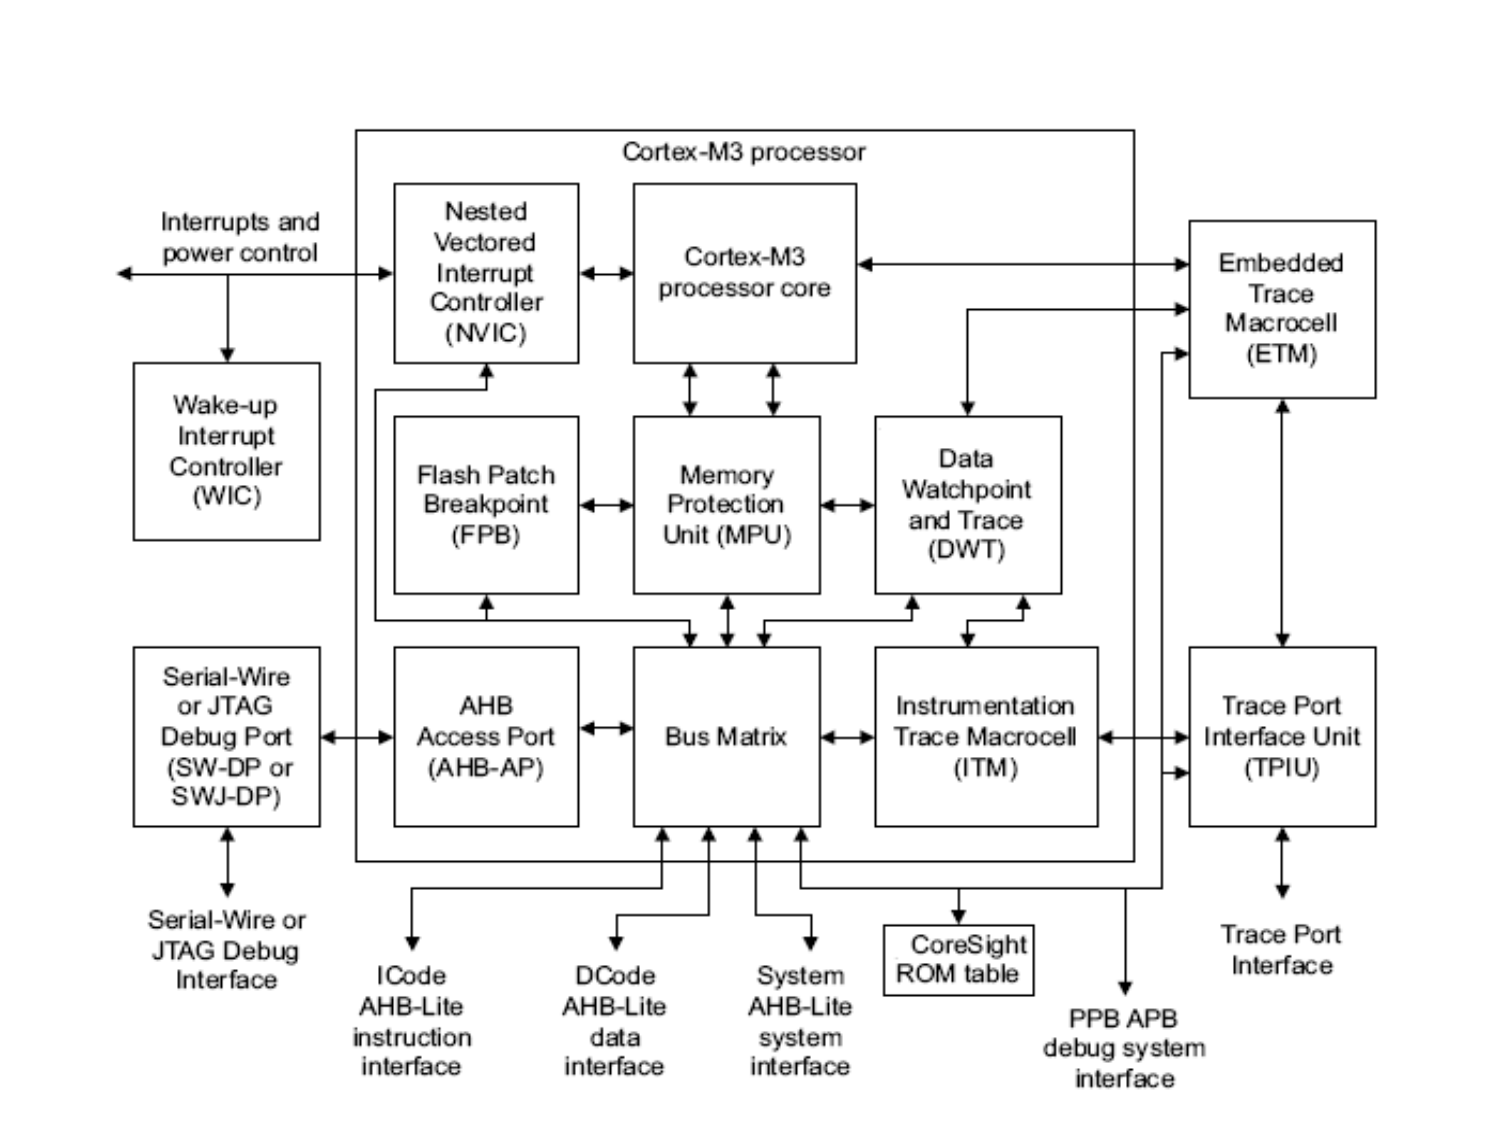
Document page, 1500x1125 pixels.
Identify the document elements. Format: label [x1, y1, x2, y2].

picture [112, 101, 1388, 1100]
